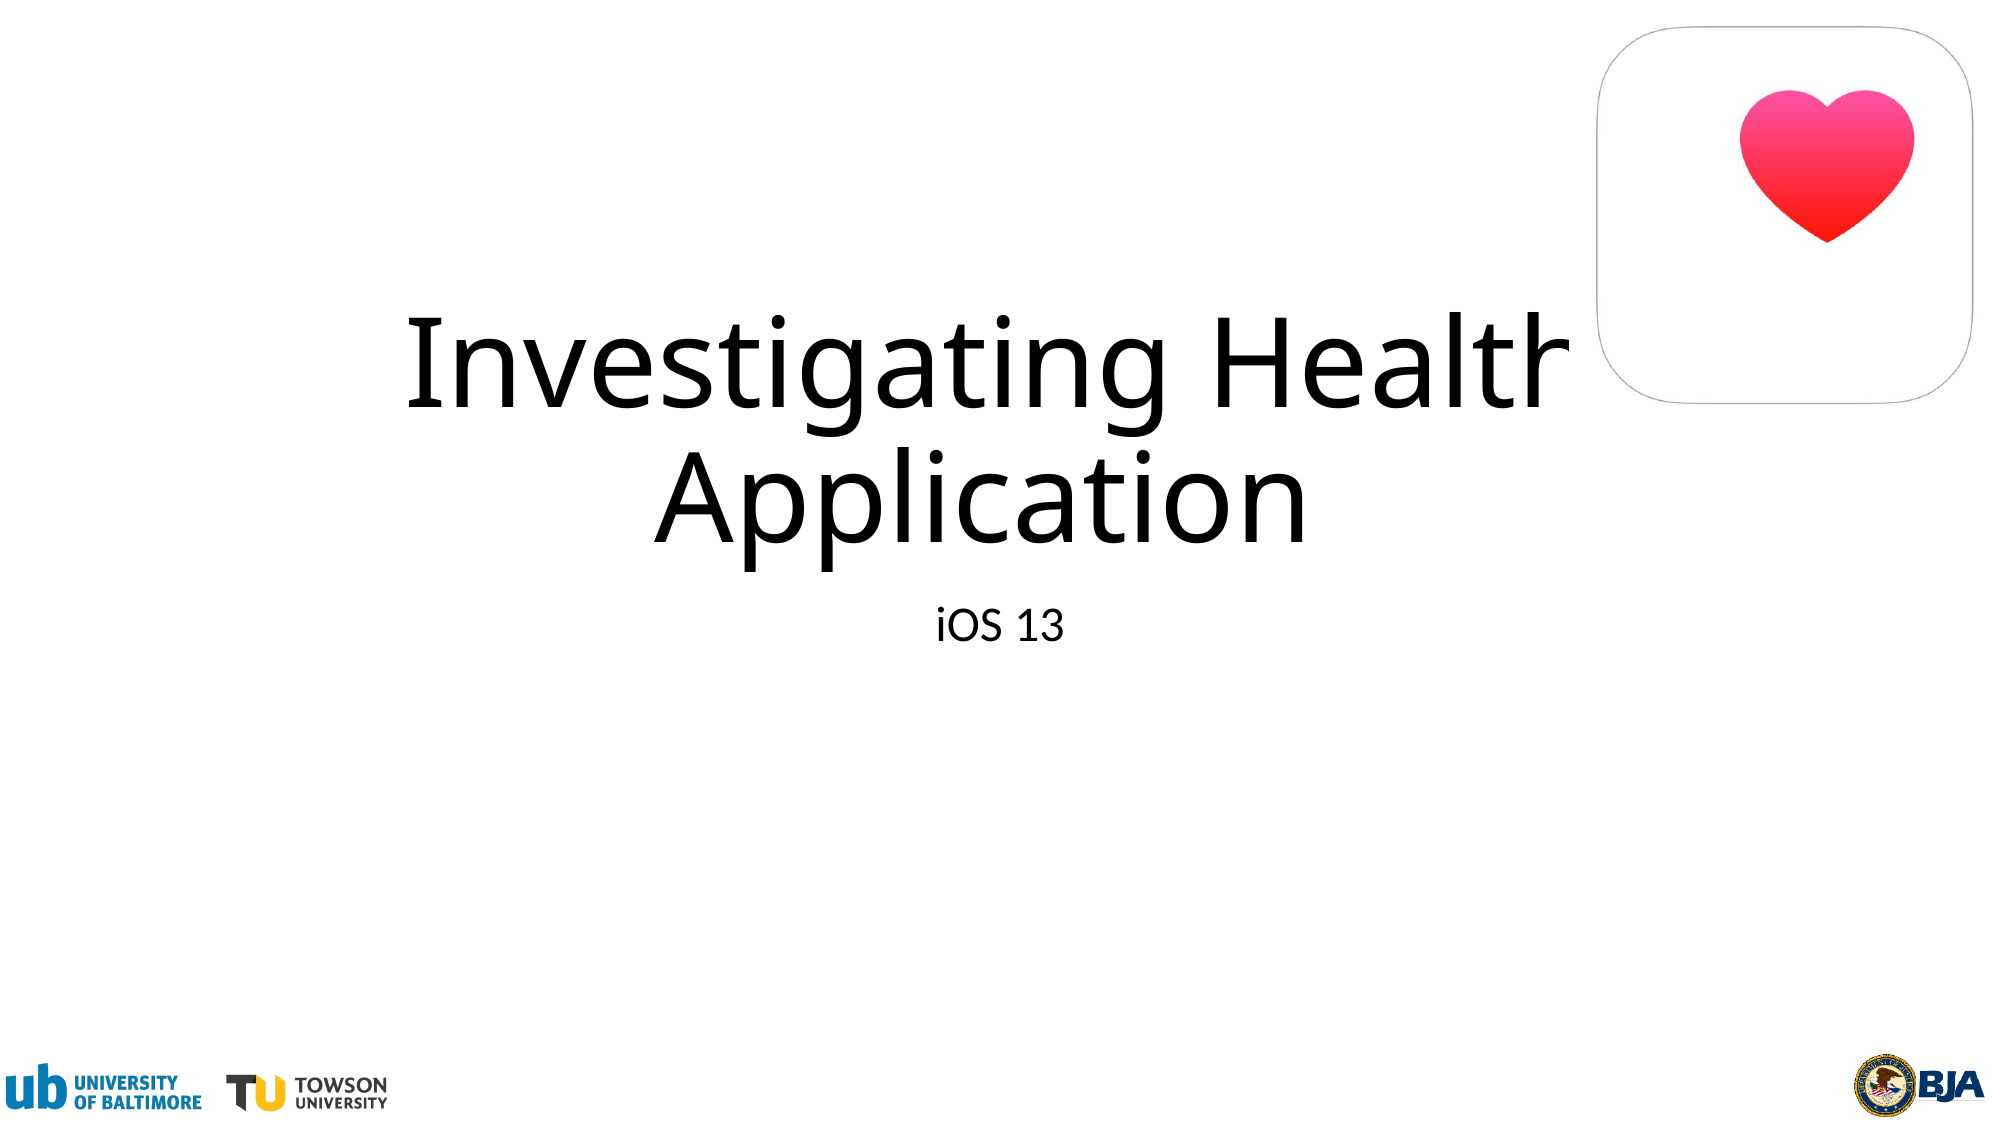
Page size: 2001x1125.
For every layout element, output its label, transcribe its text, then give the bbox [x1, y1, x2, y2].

picture [1569, 0, 2000, 431]
picture [0, 1031, 407, 1125]
picture [1854, 1054, 1986, 1117]
title Investigating Health Application [150, 185, 1850, 578]
subtitle iOS 13 [249, 590, 1750, 863]
